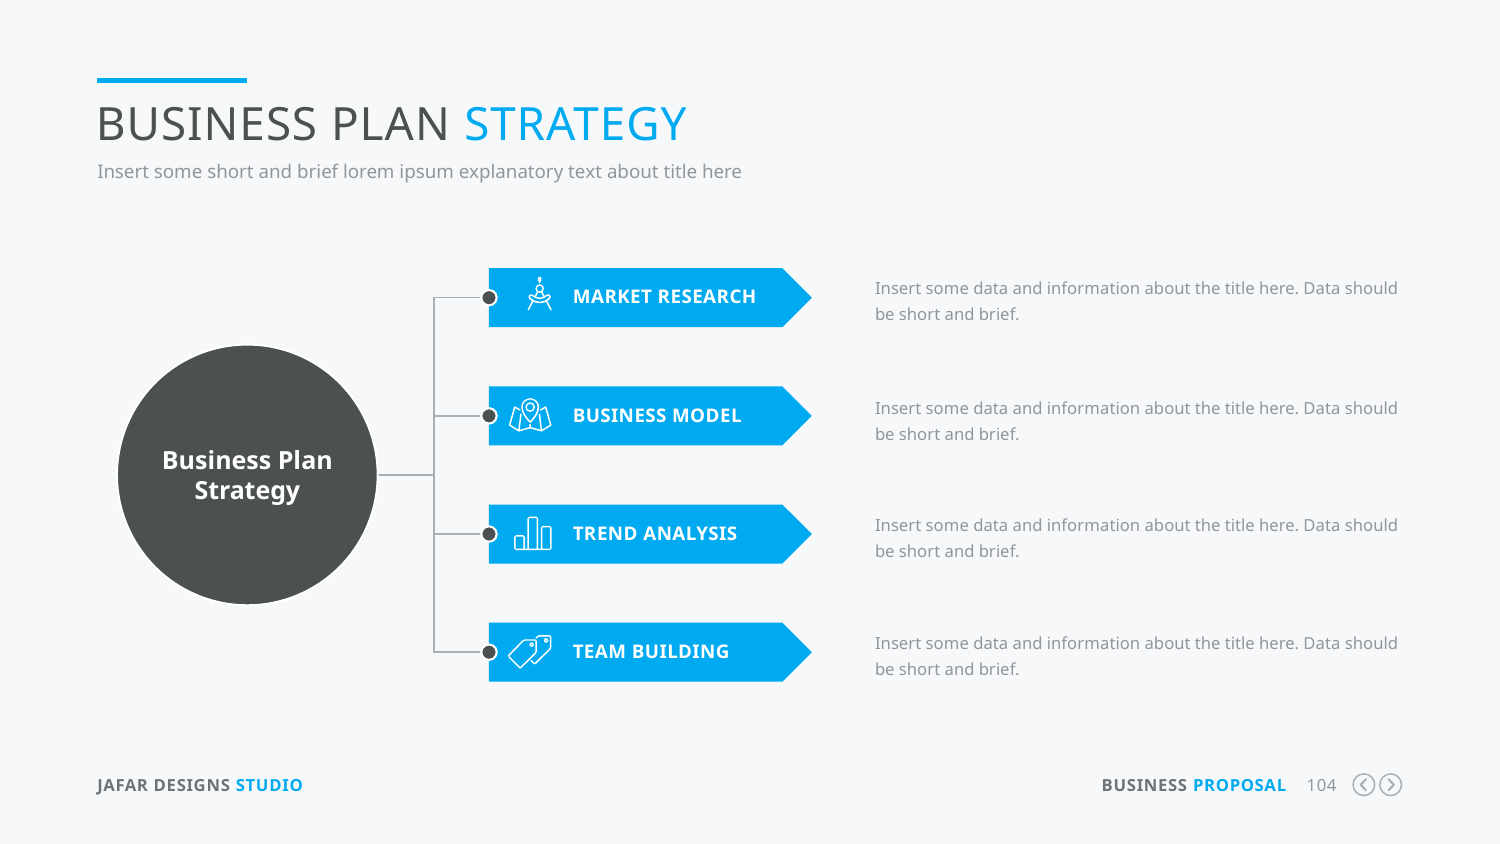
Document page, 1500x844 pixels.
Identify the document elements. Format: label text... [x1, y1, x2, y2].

list Insert some short and brief lorem ipsum explanatory text about title here [97, 157, 1403, 181]
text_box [508, 398, 797, 432]
text_box [480, 643, 498, 662]
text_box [527, 276, 797, 311]
text_box Insert some data and information about the title here. Data should be short and brief. [875, 627, 1403, 679]
text_box [489, 525, 498, 543]
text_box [514, 516, 797, 551]
text_box [489, 503, 814, 565]
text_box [507, 635, 797, 669]
text_box [489, 407, 498, 425]
text_box [480, 288, 498, 307]
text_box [377, 297, 489, 415]
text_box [377, 474, 489, 653]
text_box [116, 344, 378, 606]
text_box Insert some data and information about the title here. Data should be short and brief. [875, 508, 1403, 561]
text_box [489, 385, 814, 447]
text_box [378, 415, 489, 474]
text_box Insert some data and information about the title here. Data should be short and brief. [875, 272, 1403, 325]
text_box [487, 621, 814, 683]
text_box [487, 267, 814, 329]
list Business Plan Strategy [95, 94, 1401, 158]
text_box Insert some data and information about the title here. Data should be short and brief. [875, 391, 1403, 444]
